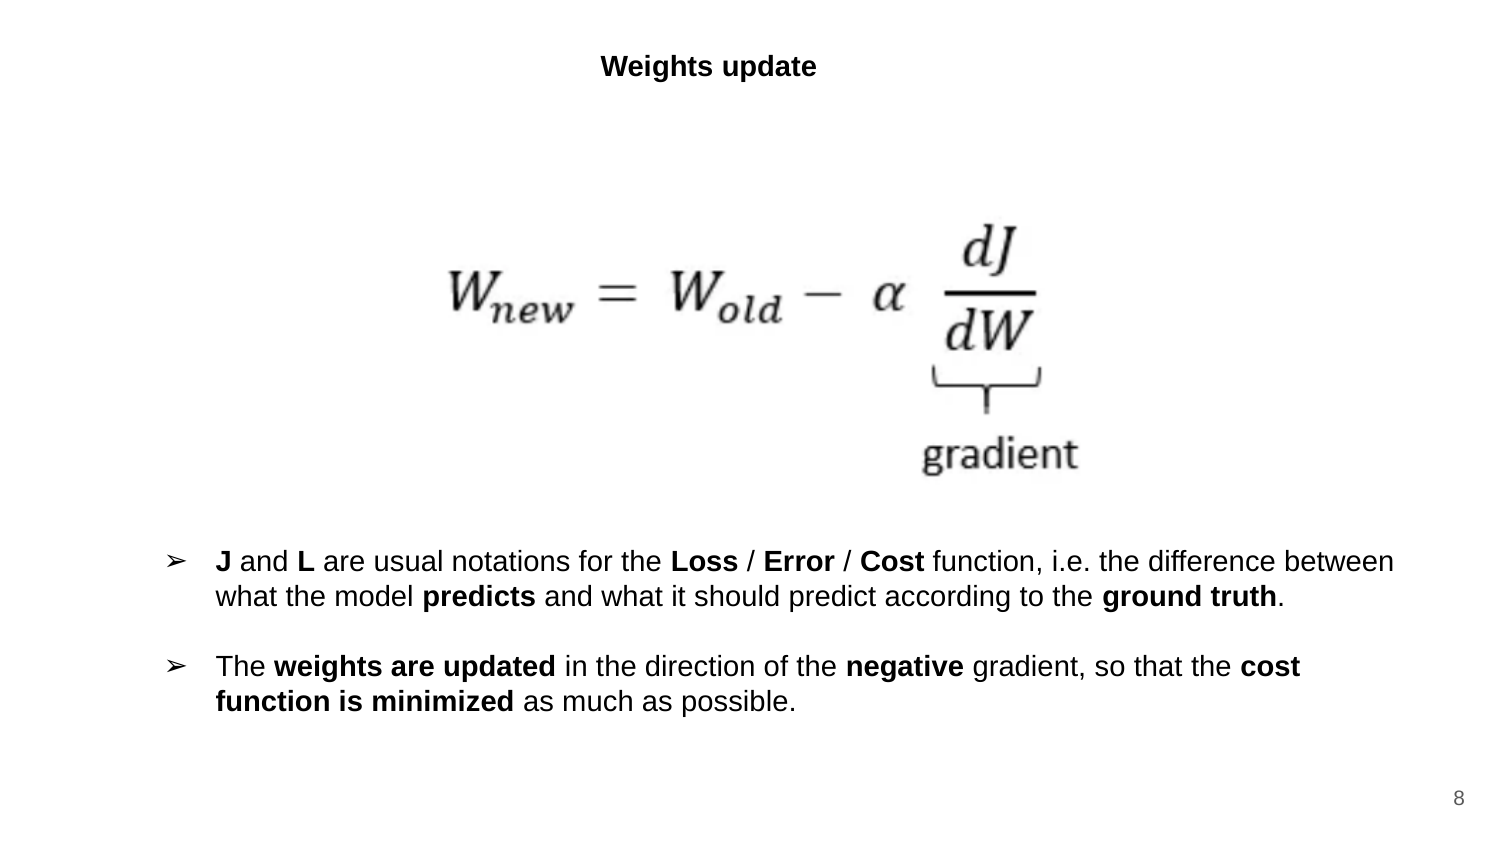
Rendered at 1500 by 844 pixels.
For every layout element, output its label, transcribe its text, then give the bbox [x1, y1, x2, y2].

text_box Weights update [585, 32, 857, 102]
slide_number ‹#› [1389, 764, 1480, 830]
picture [405, 185, 1088, 485]
text_box J and L are usual notations for the Loss / Error / Cost function, i.e. the difference between what the model predicts and what it should predict according to the ground truth. The weights are updated in the direction of the negative gradient, so that the cost function is minimized as much as possible. [125, 527, 1423, 767]
